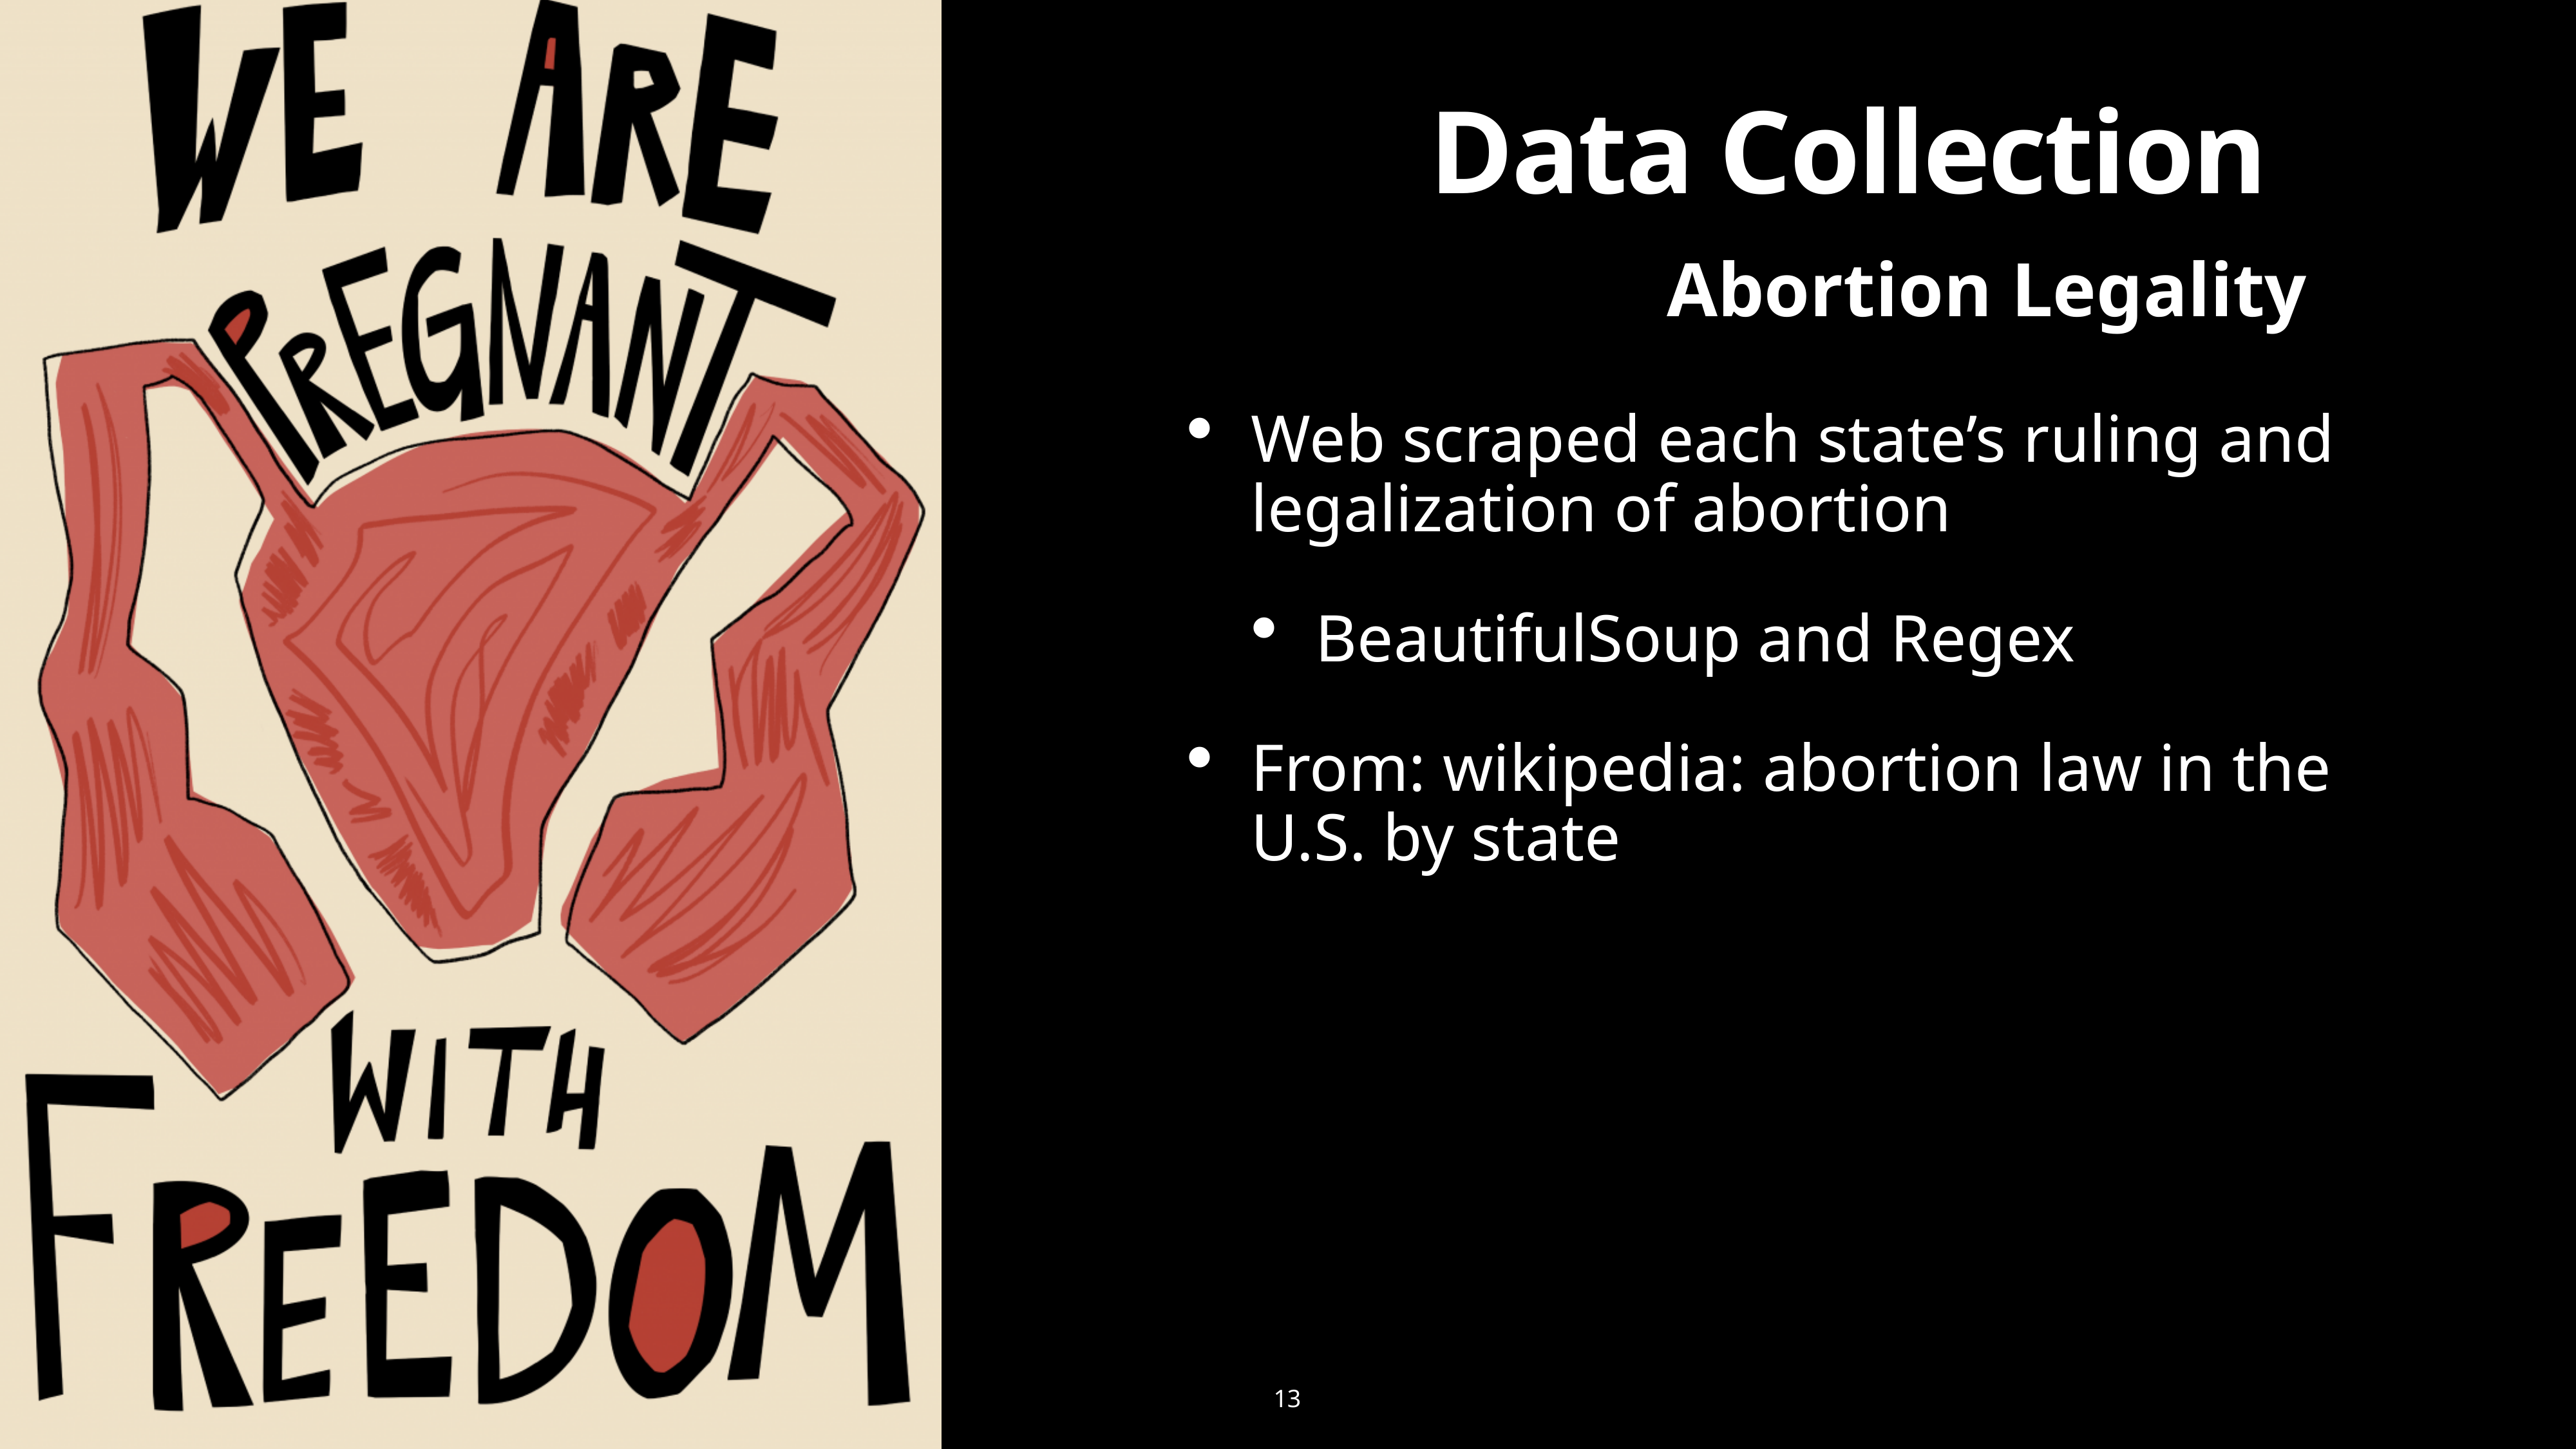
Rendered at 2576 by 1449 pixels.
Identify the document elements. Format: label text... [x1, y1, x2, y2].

text_box Data Collection [1424, 100, 2576, 252]
list Web scraped each state’s ruling and legalization of abortion BeautifulSoup and Regex From: wikipedia: abortion law in the U.S. by state [1180, 401, 2463, 1274]
picture [0, 0, 942, 1449]
list Abortion Legality [1662, 252, 2576, 337]
slide_number 13 [1267, 1381, 1307, 1422]
